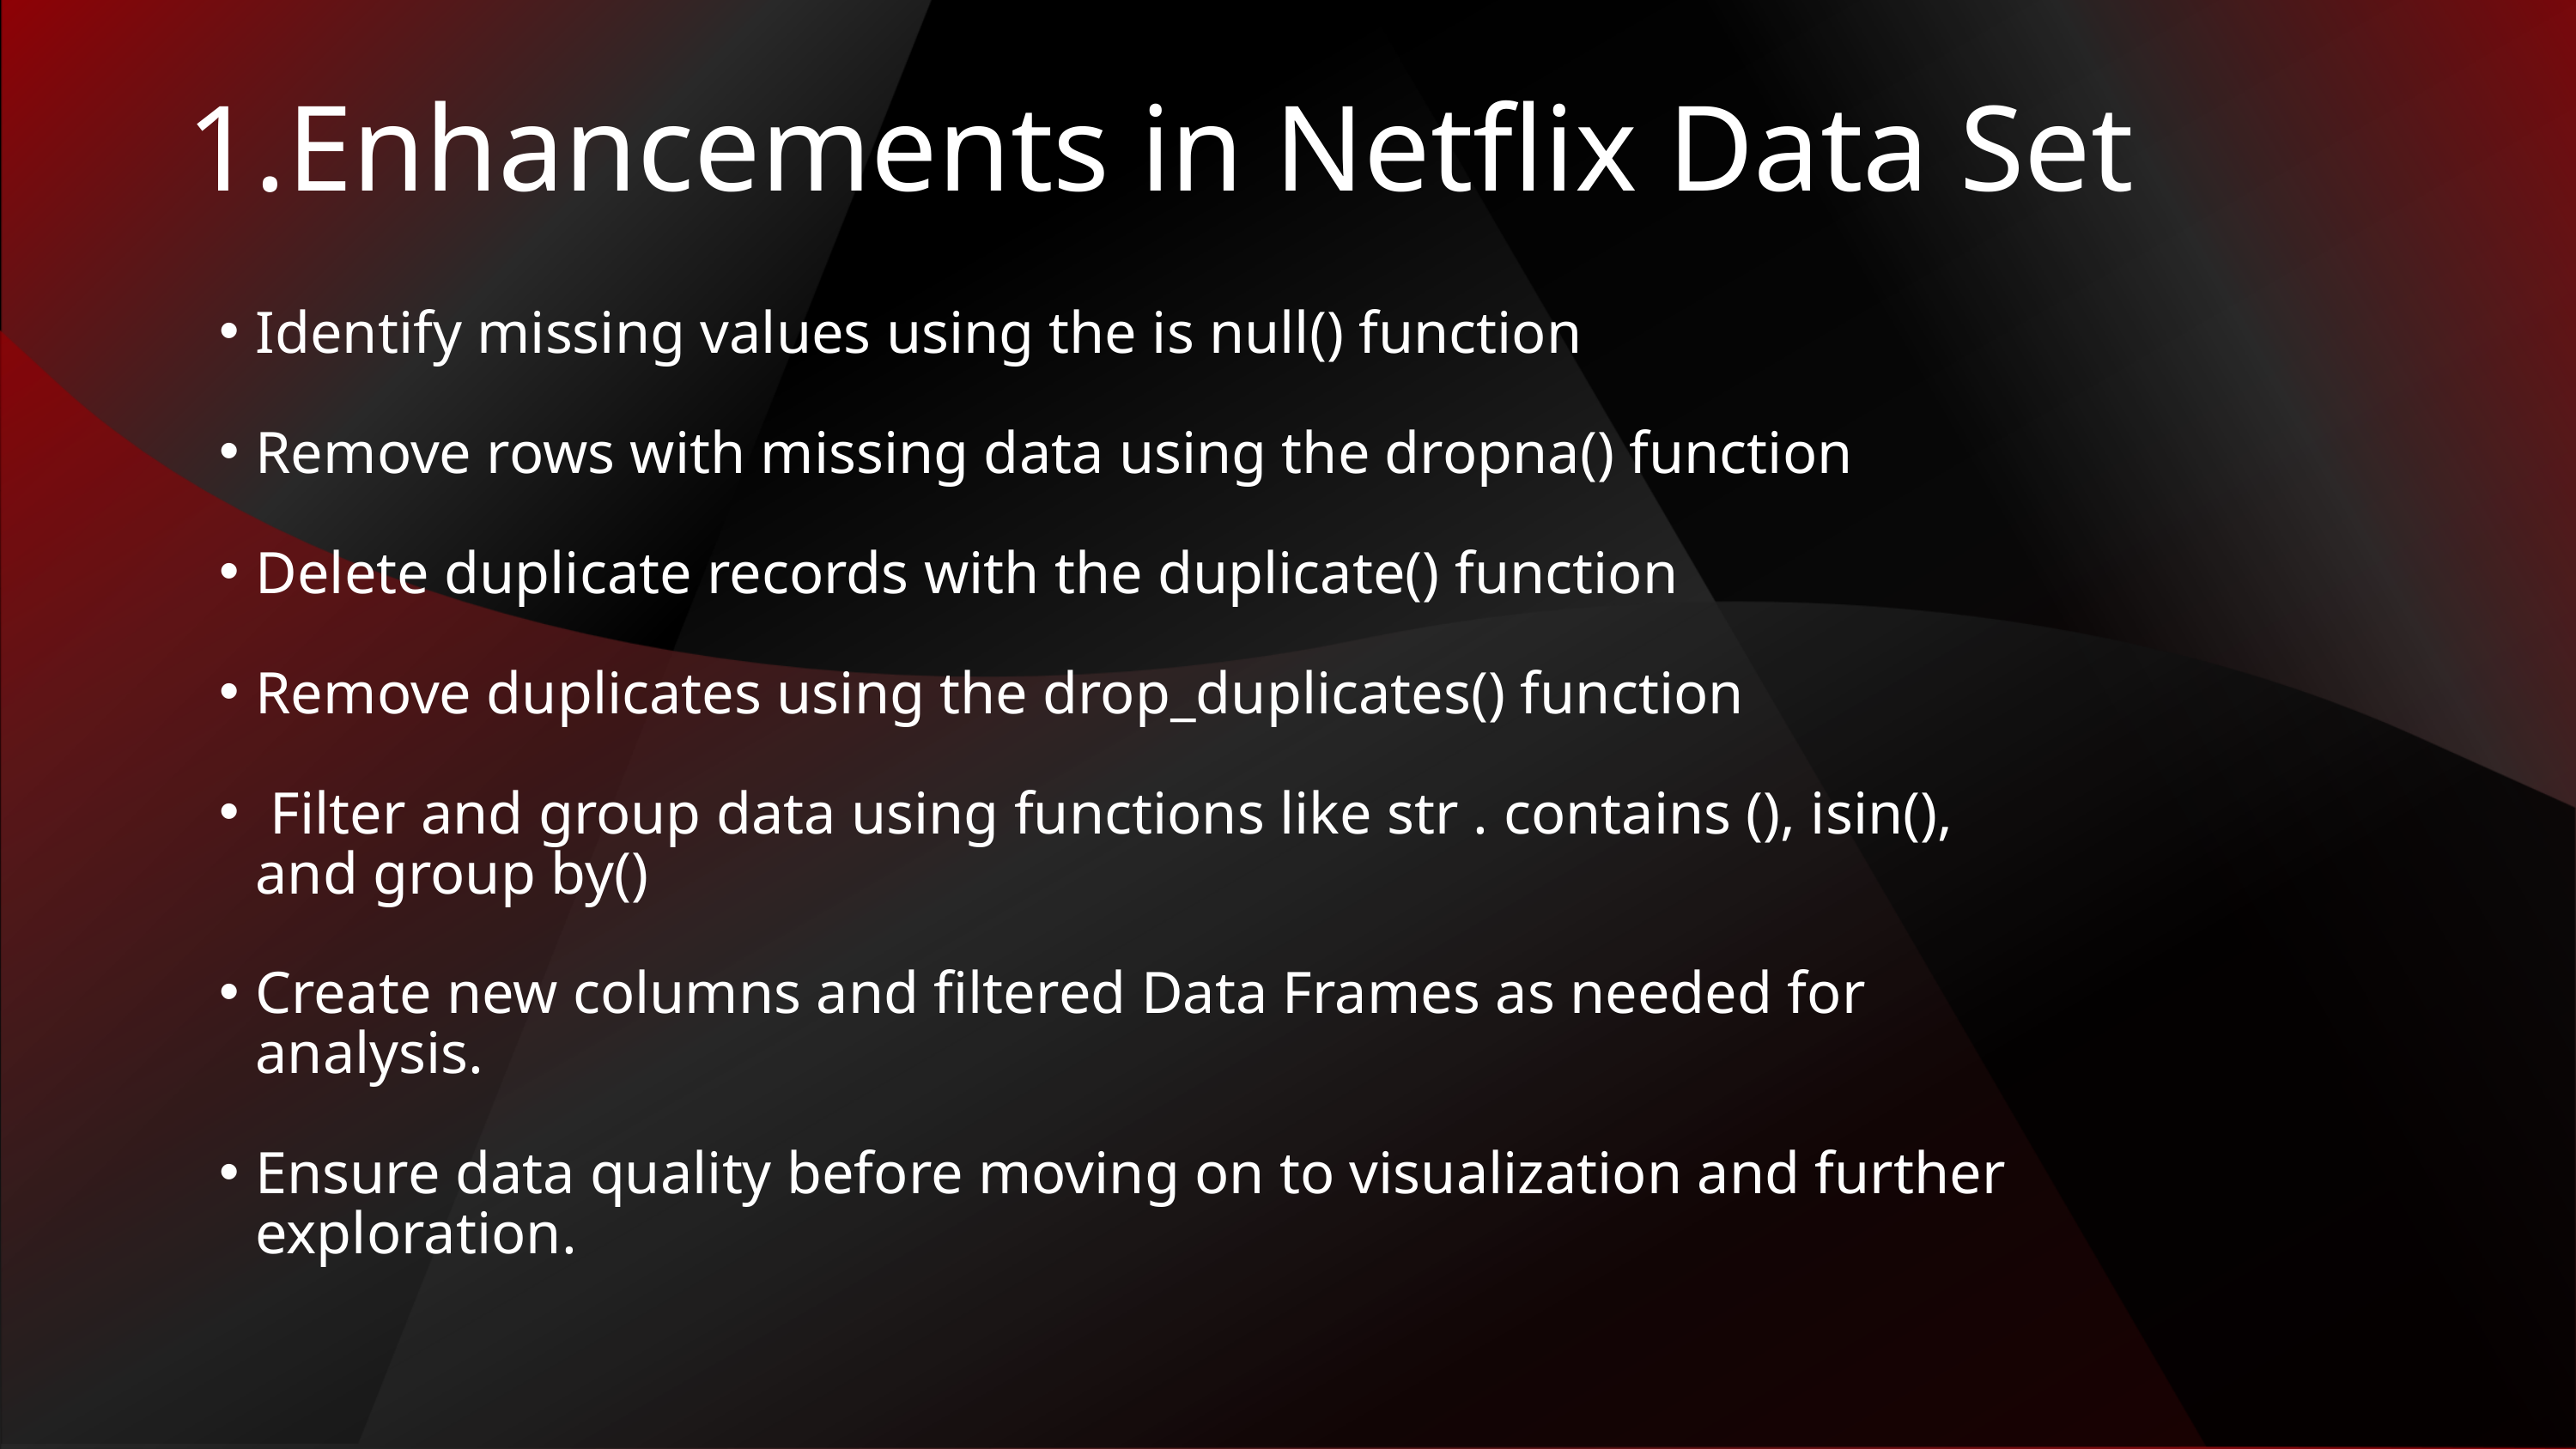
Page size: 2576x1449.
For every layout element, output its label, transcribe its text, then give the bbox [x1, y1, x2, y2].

text_box Enhancements in Netflix Data Set [86, 73, 2322, 215]
text_box [0, 0, 2576, 1449]
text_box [196, 1038, 2037, 1201]
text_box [196, 661, 2037, 824]
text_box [182, 284, 2037, 1288]
